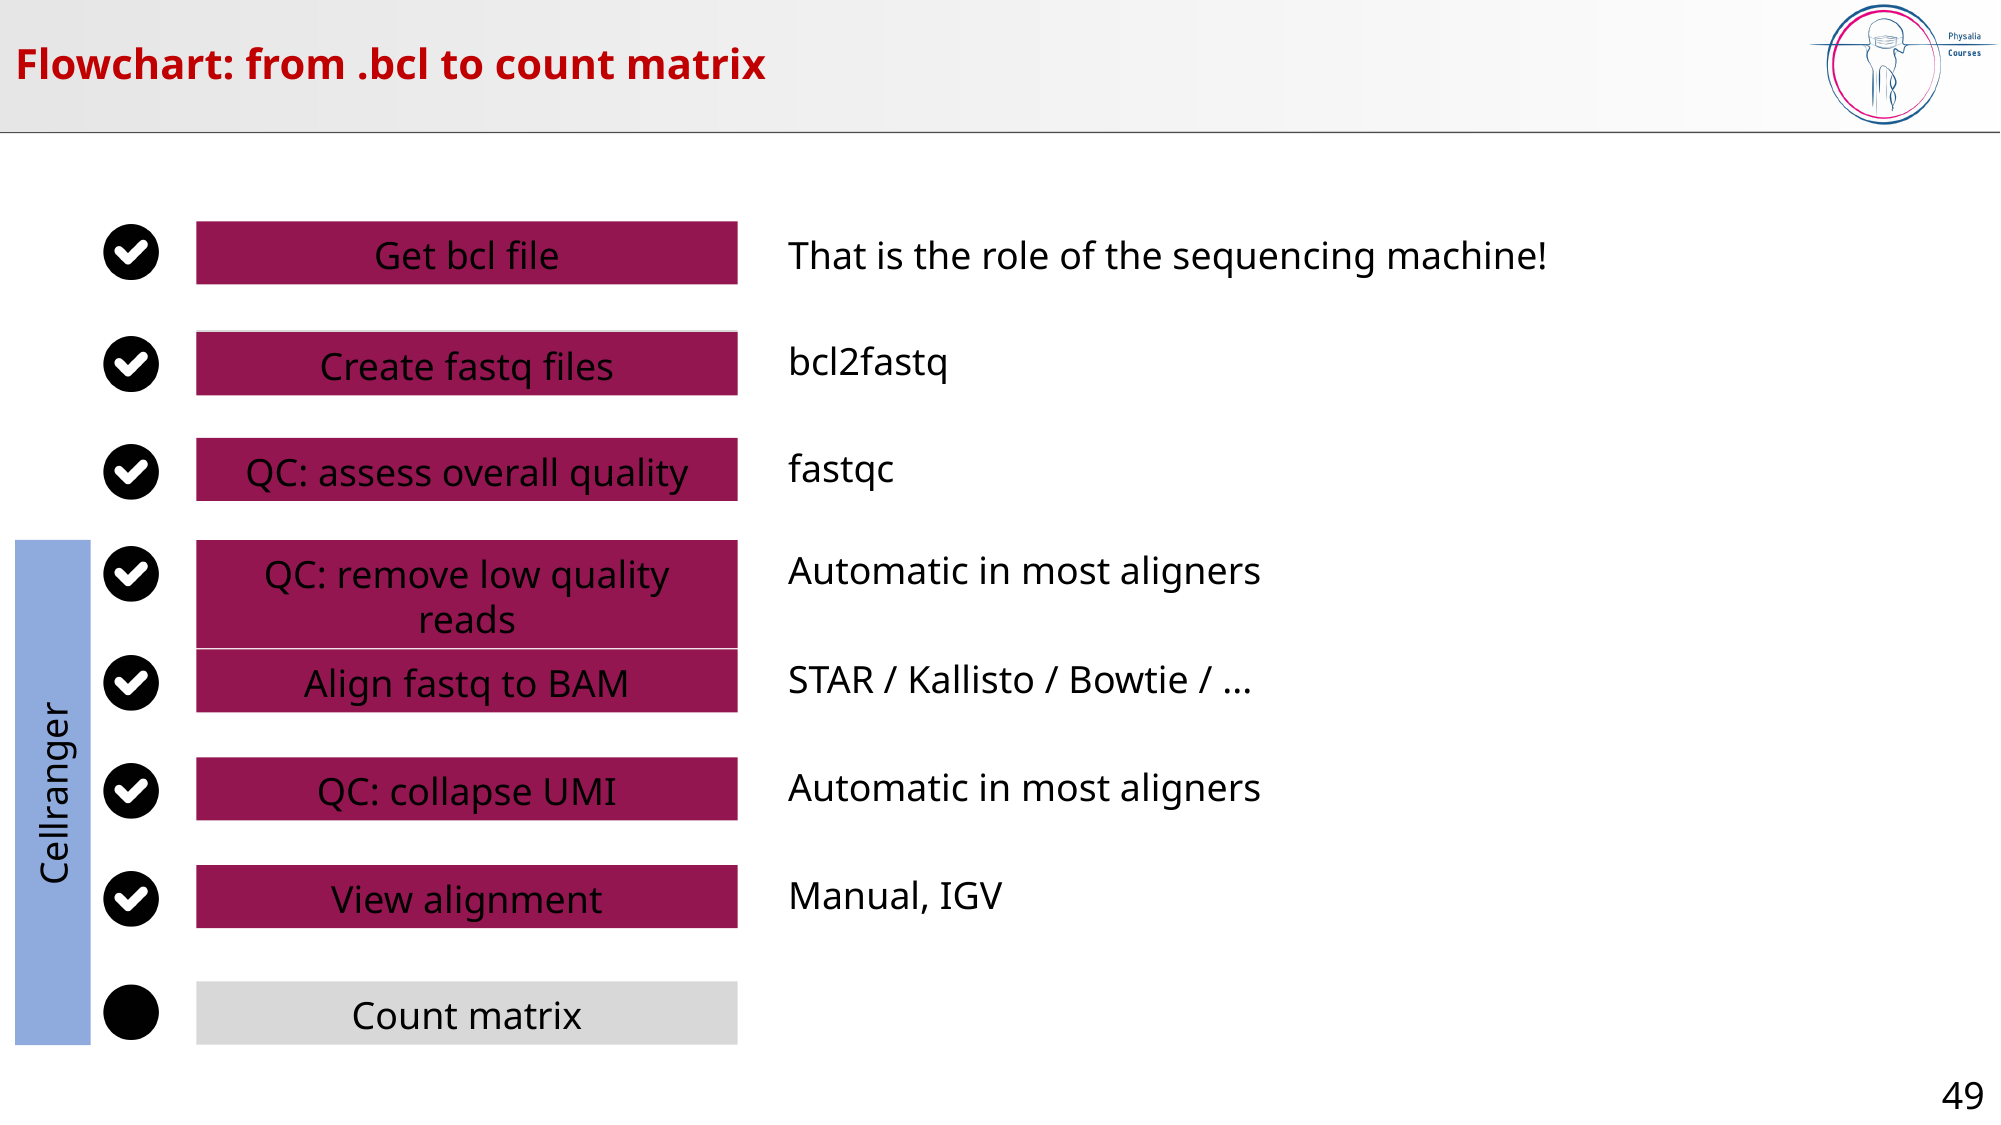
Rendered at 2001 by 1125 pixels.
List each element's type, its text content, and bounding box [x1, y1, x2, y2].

text_box bcl2fastq [773, 330, 1874, 391]
text_box Create fastq files [196, 332, 738, 396]
picture [70, 546, 192, 606]
picture [70, 871, 192, 931]
text_box QC: remove low quality reads [196, 540, 738, 649]
text_box fastqc [773, 437, 1874, 498]
text_box QC: collapse UMI [196, 757, 738, 821]
text_box Automatic in most aligners [773, 539, 1874, 600]
text_box Get bcl file [196, 221, 738, 285]
title Flowchart: from .bcl to count matrix [0, 0, 1773, 132]
text_box STAR / Kallisto / Bowtie / ... [773, 648, 1874, 709]
text_box Manual, IGV [773, 864, 1874, 925]
text_box Count matrix [196, 981, 738, 1045]
picture [70, 444, 192, 504]
picture [1773, 0, 2000, 132]
text_box View alignment [196, 865, 738, 929]
picture [70, 336, 192, 396]
text_box QC: assess overall quality [196, 437, 738, 501]
picture [70, 975, 192, 1040]
picture [70, 655, 192, 715]
text_box Cellranger [15, 539, 91, 1046]
text_box That is the role of the sequencing machine! [773, 224, 1874, 285]
text_box Automatic in most aligners [773, 756, 1874, 817]
text_box 49 [1549, 1067, 2000, 1125]
text_box Align fastq to BAM [196, 649, 738, 713]
picture [70, 224, 192, 284]
picture [70, 763, 192, 823]
